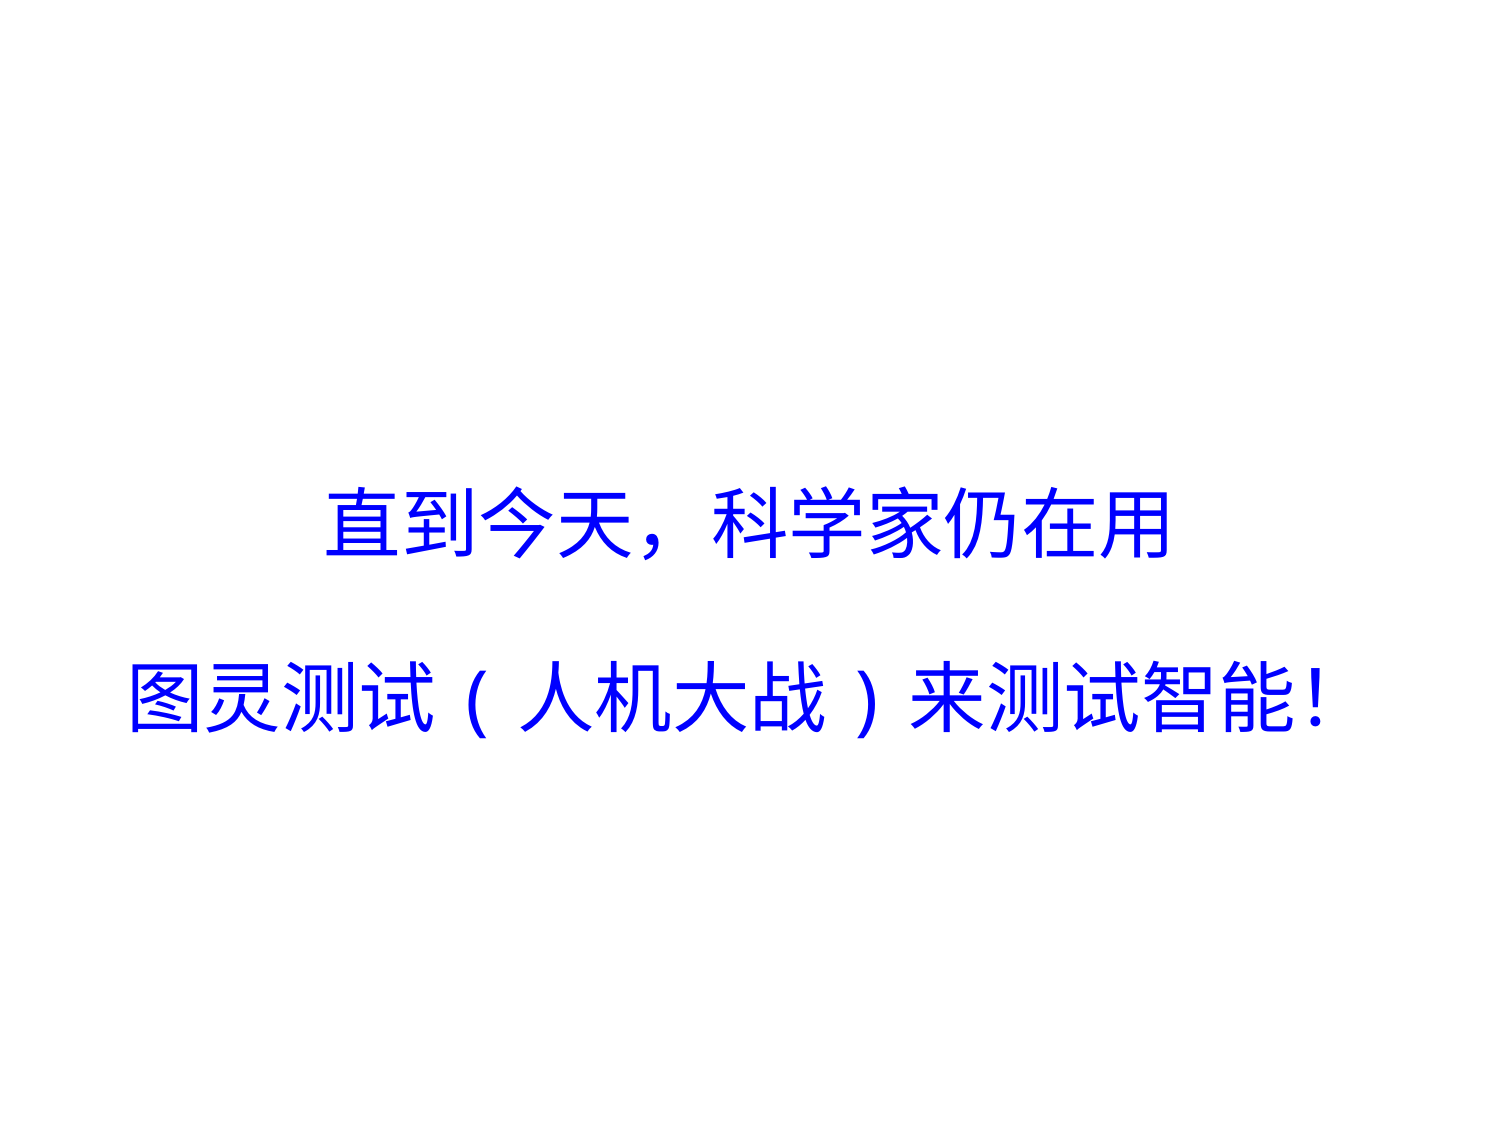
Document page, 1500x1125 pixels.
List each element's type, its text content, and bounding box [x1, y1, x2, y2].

list 直到今天，科学家仍在用 图灵测试(人机大战)来测试智能！ [64, 420, 1436, 752]
